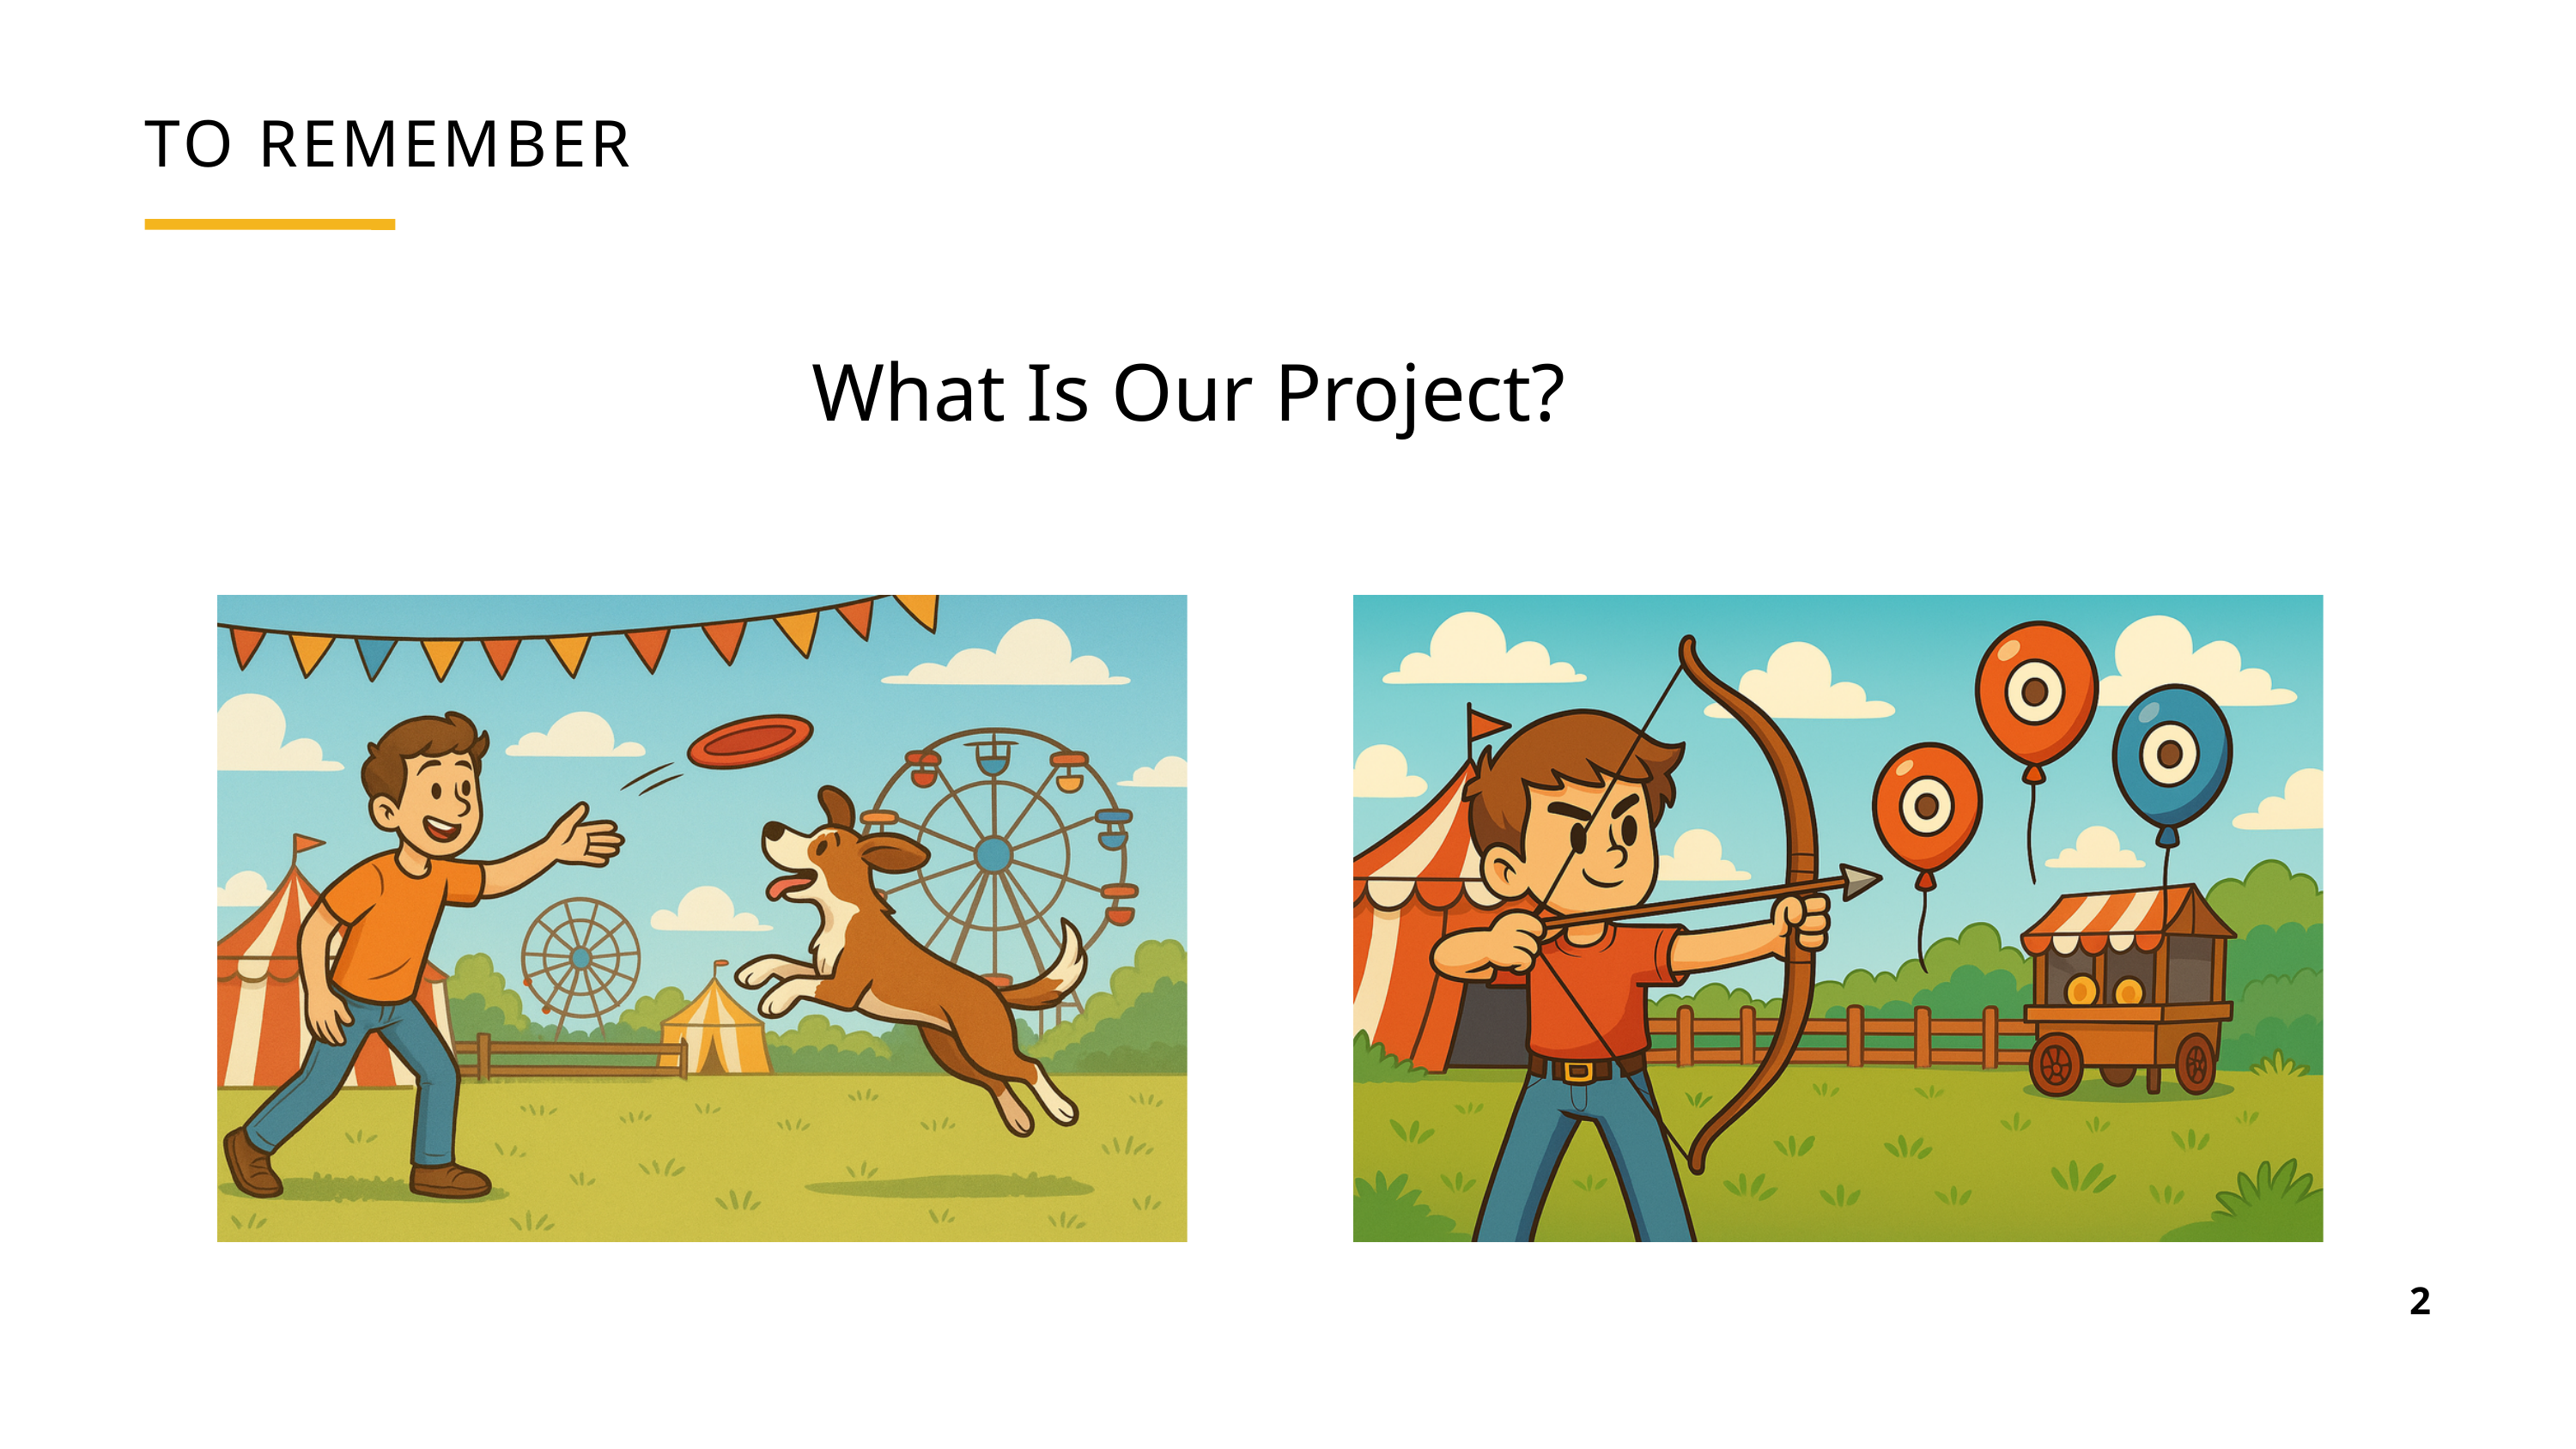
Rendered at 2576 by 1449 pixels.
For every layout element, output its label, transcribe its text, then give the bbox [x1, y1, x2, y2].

text_box 2 [2001, 1284, 2432, 1323]
text_box [1353, 595, 2324, 1242]
text_box What Is Our Project? [811, 343, 1895, 437]
text_box TO REMEMBER [144, 115, 1261, 180]
text_box [217, 595, 1188, 1242]
